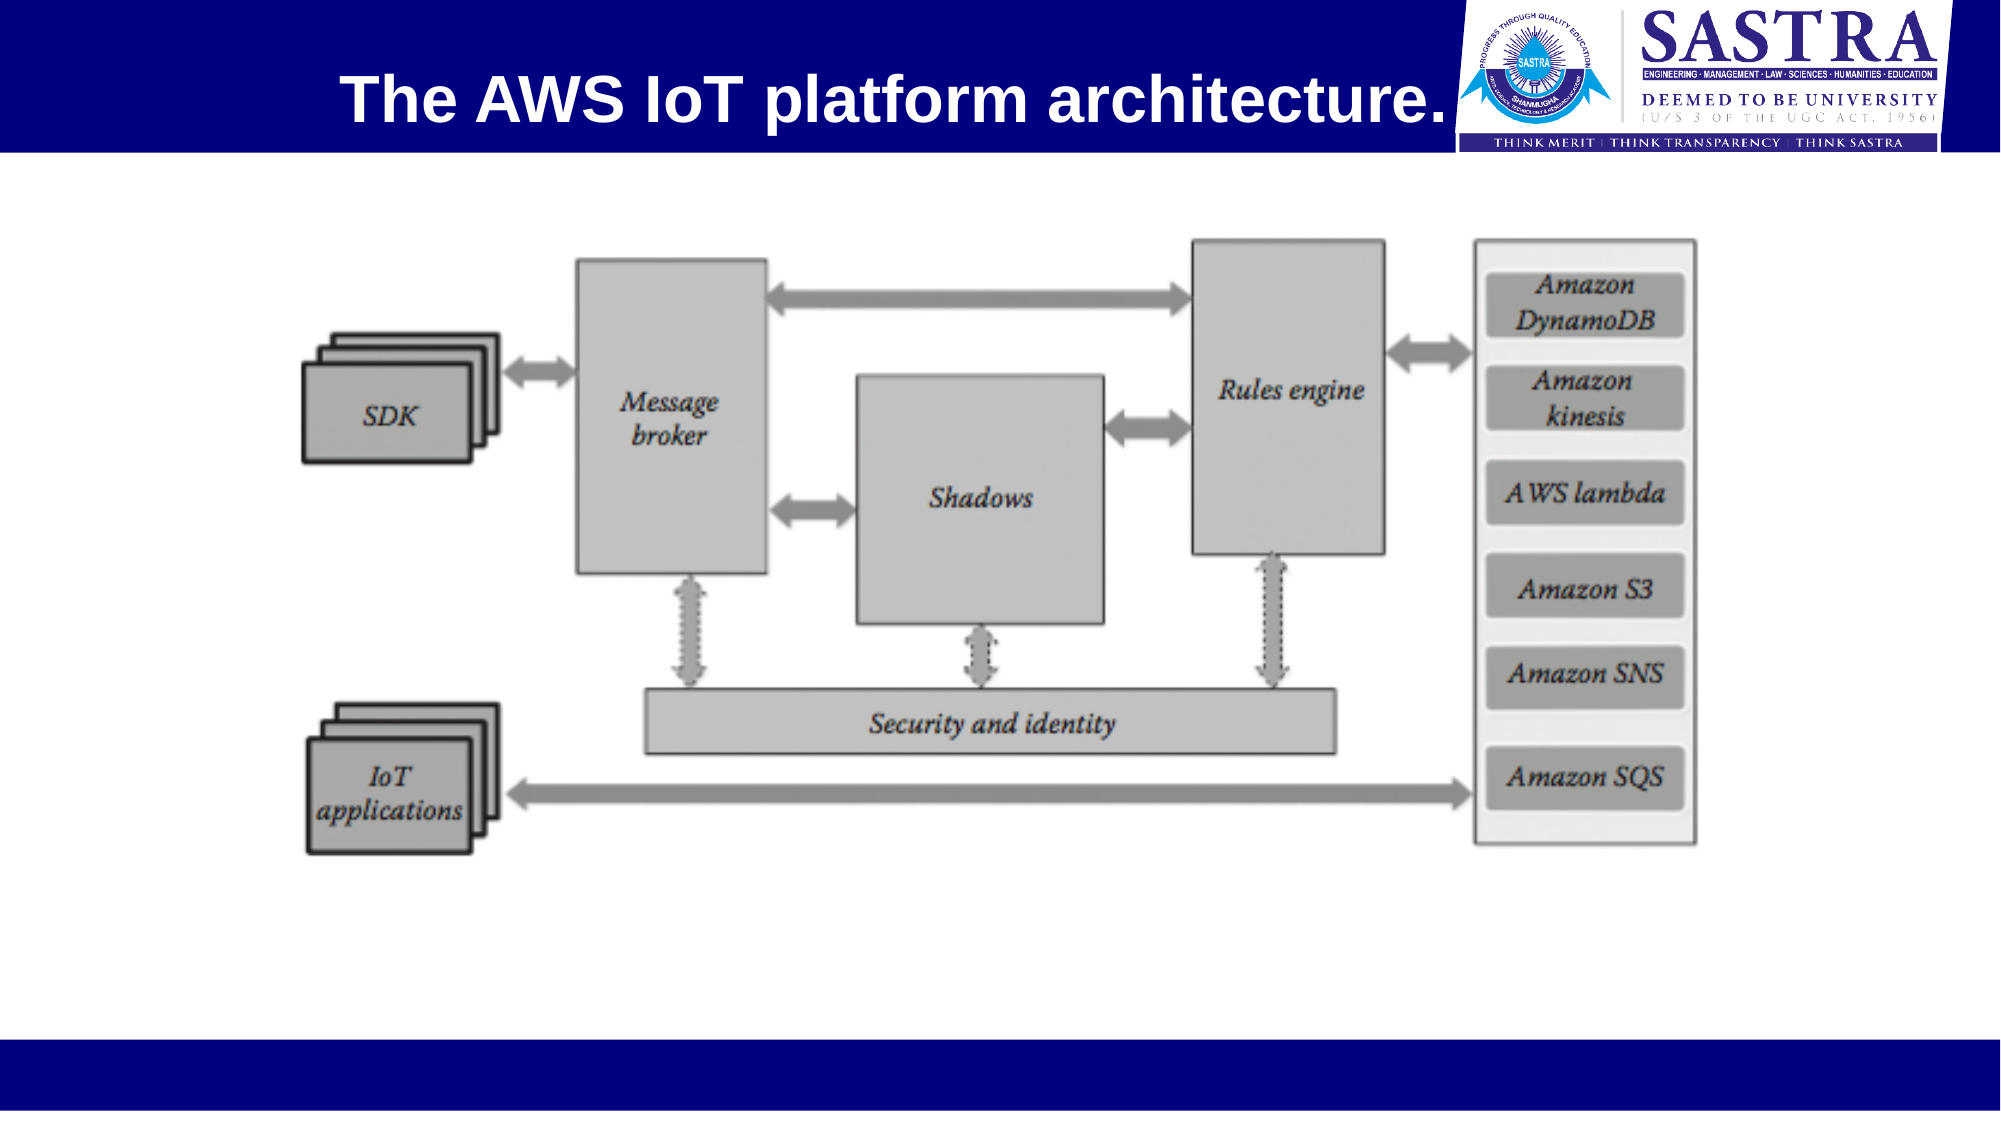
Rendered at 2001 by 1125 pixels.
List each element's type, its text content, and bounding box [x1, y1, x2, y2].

picture [1451, 0, 1946, 162]
picture [290, 227, 1708, 866]
title The AWS IoT platform architecture. [324, 45, 1675, 157]
